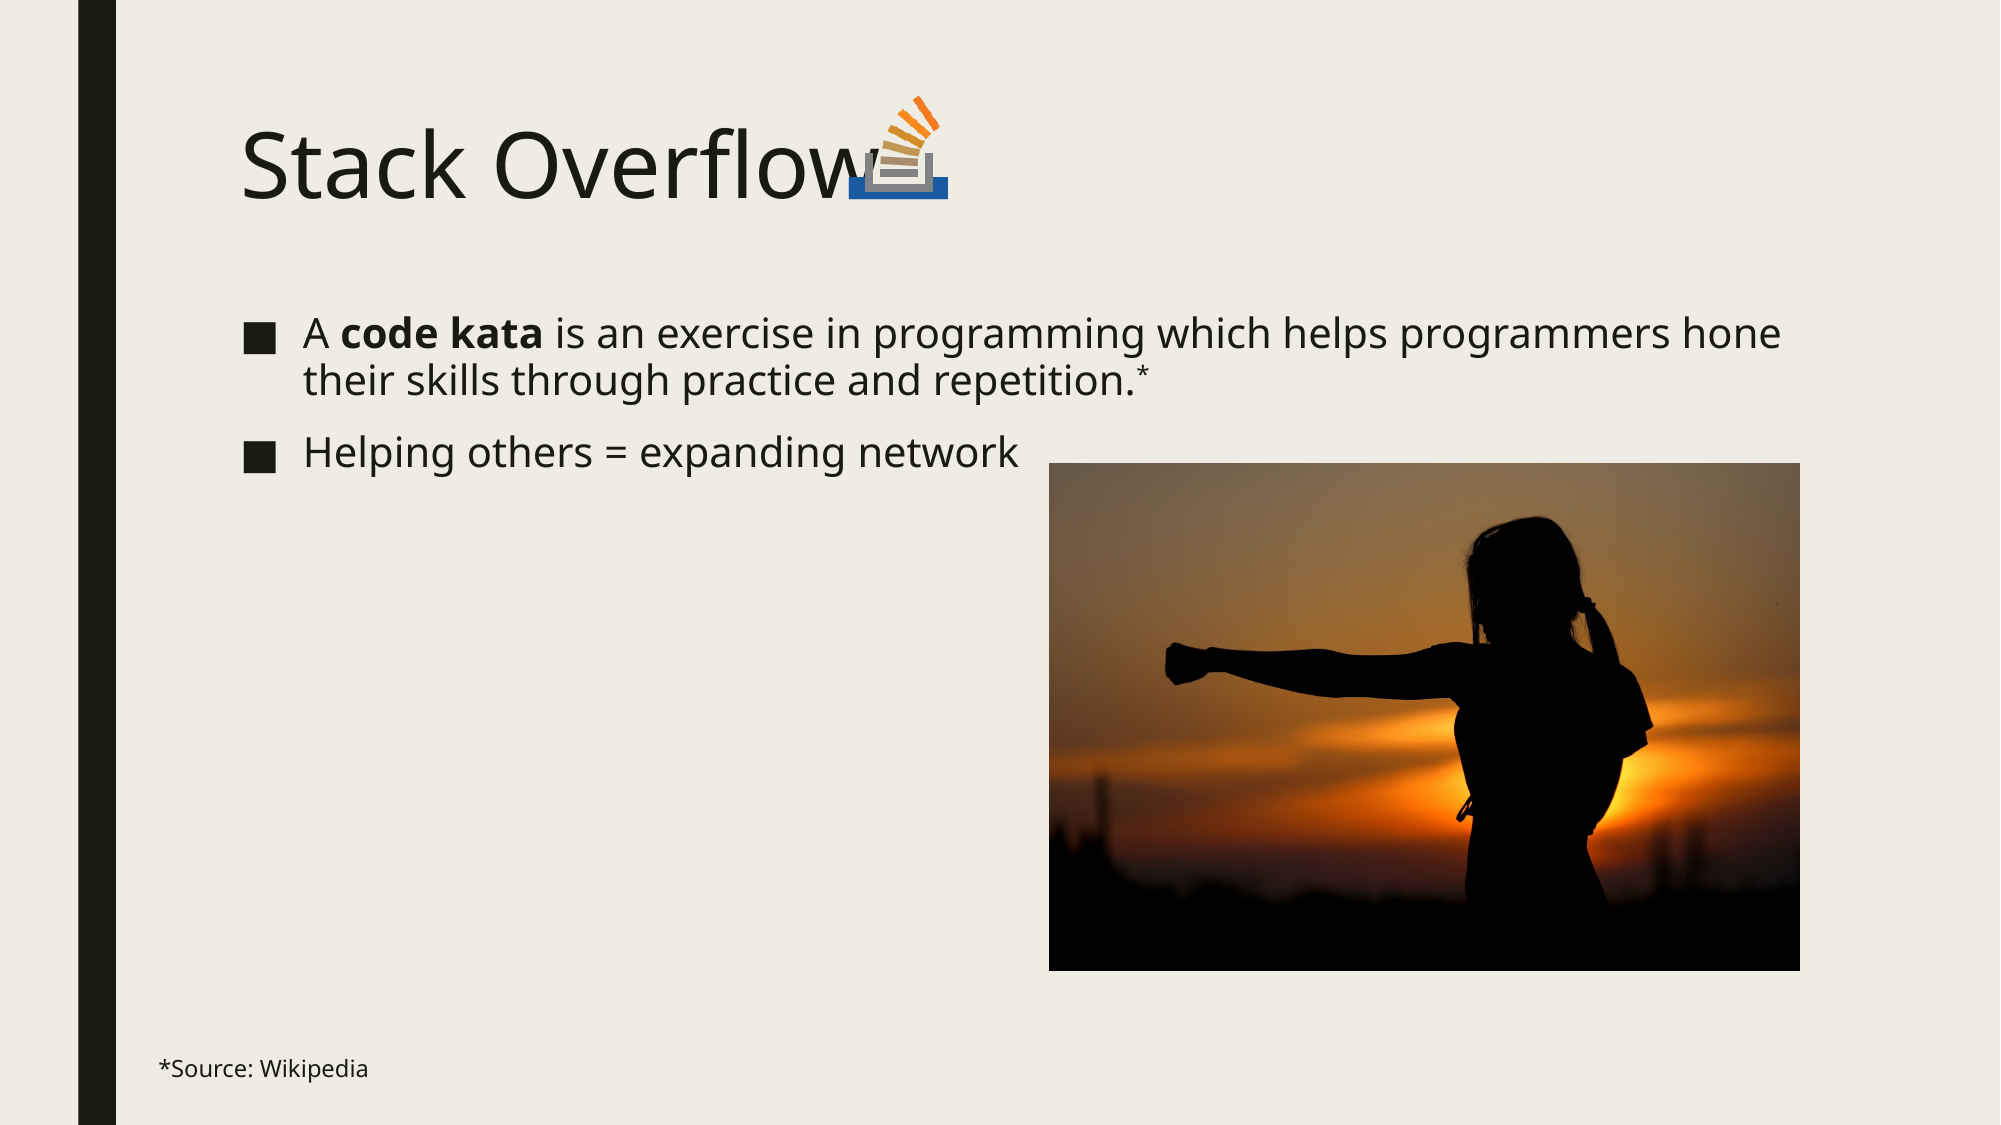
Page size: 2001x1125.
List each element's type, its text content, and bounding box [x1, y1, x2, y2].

picture [835, 75, 974, 214]
picture [1048, 463, 1800, 971]
list A code kata is an exercise in programming which helps programmers hone their skills through practice and repetition.* Helping others = expanding network [225, 303, 1800, 892]
text_box *Source: Wikipedia [143, 1048, 1719, 1091]
title Stack Overflow [225, 112, 1800, 303]
